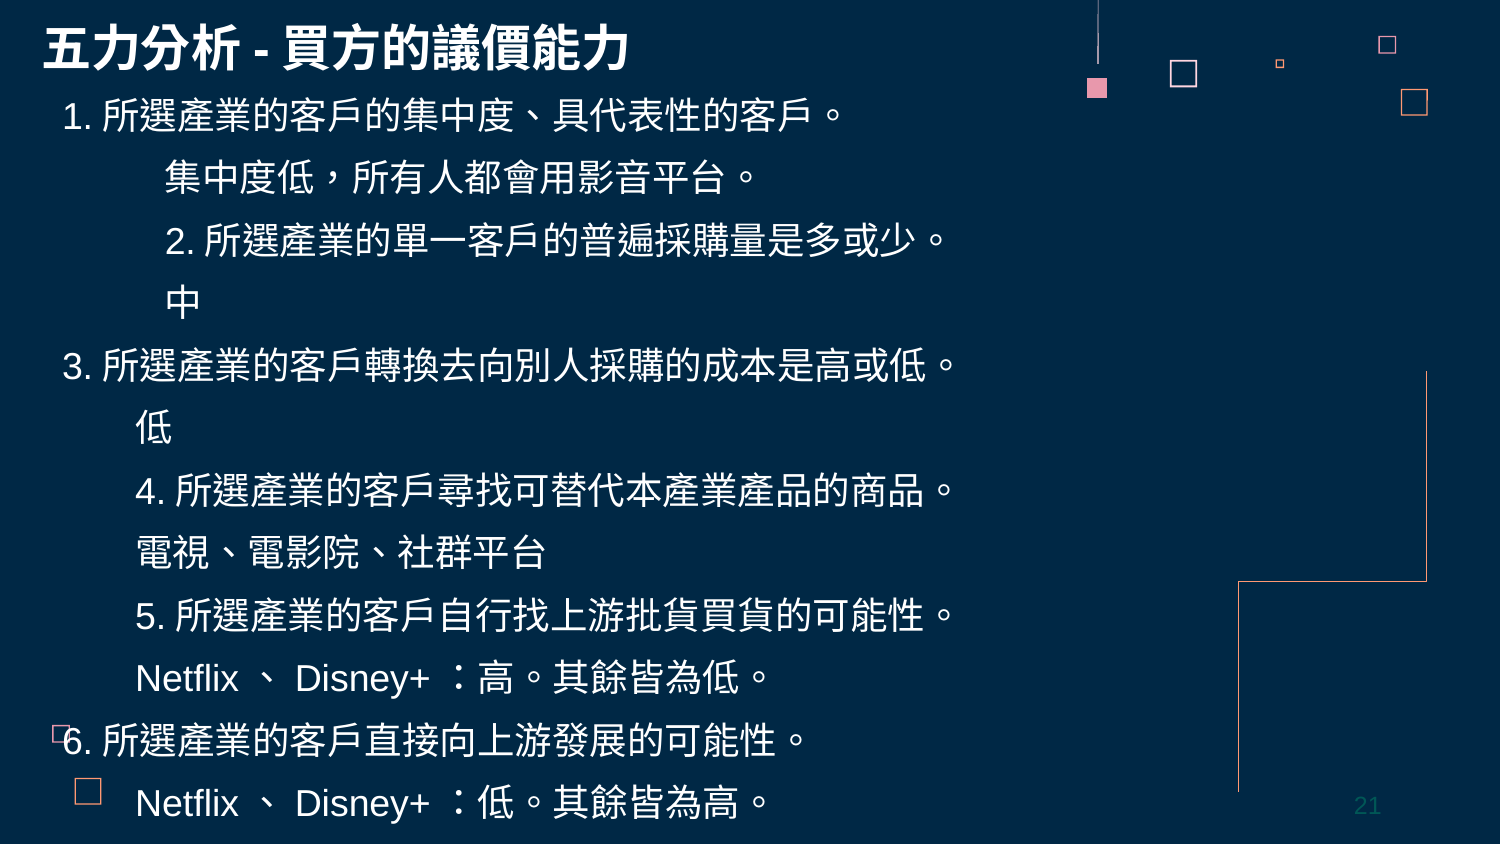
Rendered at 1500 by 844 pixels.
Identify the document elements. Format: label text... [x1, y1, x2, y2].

title 五力分析-買方的議價能力 [26, 11, 702, 92]
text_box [1238, 370, 1427, 793]
slide_number 21 [1059, 782, 1397, 828]
text_box 1.所選產業的客戶的集中度、具代表性的客戶。 集中度低，所有人都會用影音平台。 2.所選產業的單一客戶的普遍採購量是多或少。 中 3.所選產業的客戶轉換去向別人採購的成本是高或低。 低 4.所選產業的客戶尋找可替代本產業產品的商品。 電視、電影院、社群平台 5.所選產業的客戶自行找上游批貨買貨的可能性。 Netflix、Disney+：高。其餘皆為低。 6.所選產業的客戶直接向上游發展的可能性。 Netflix、Disney+：低。其餘皆為高。 [47, 66, 1453, 844]
